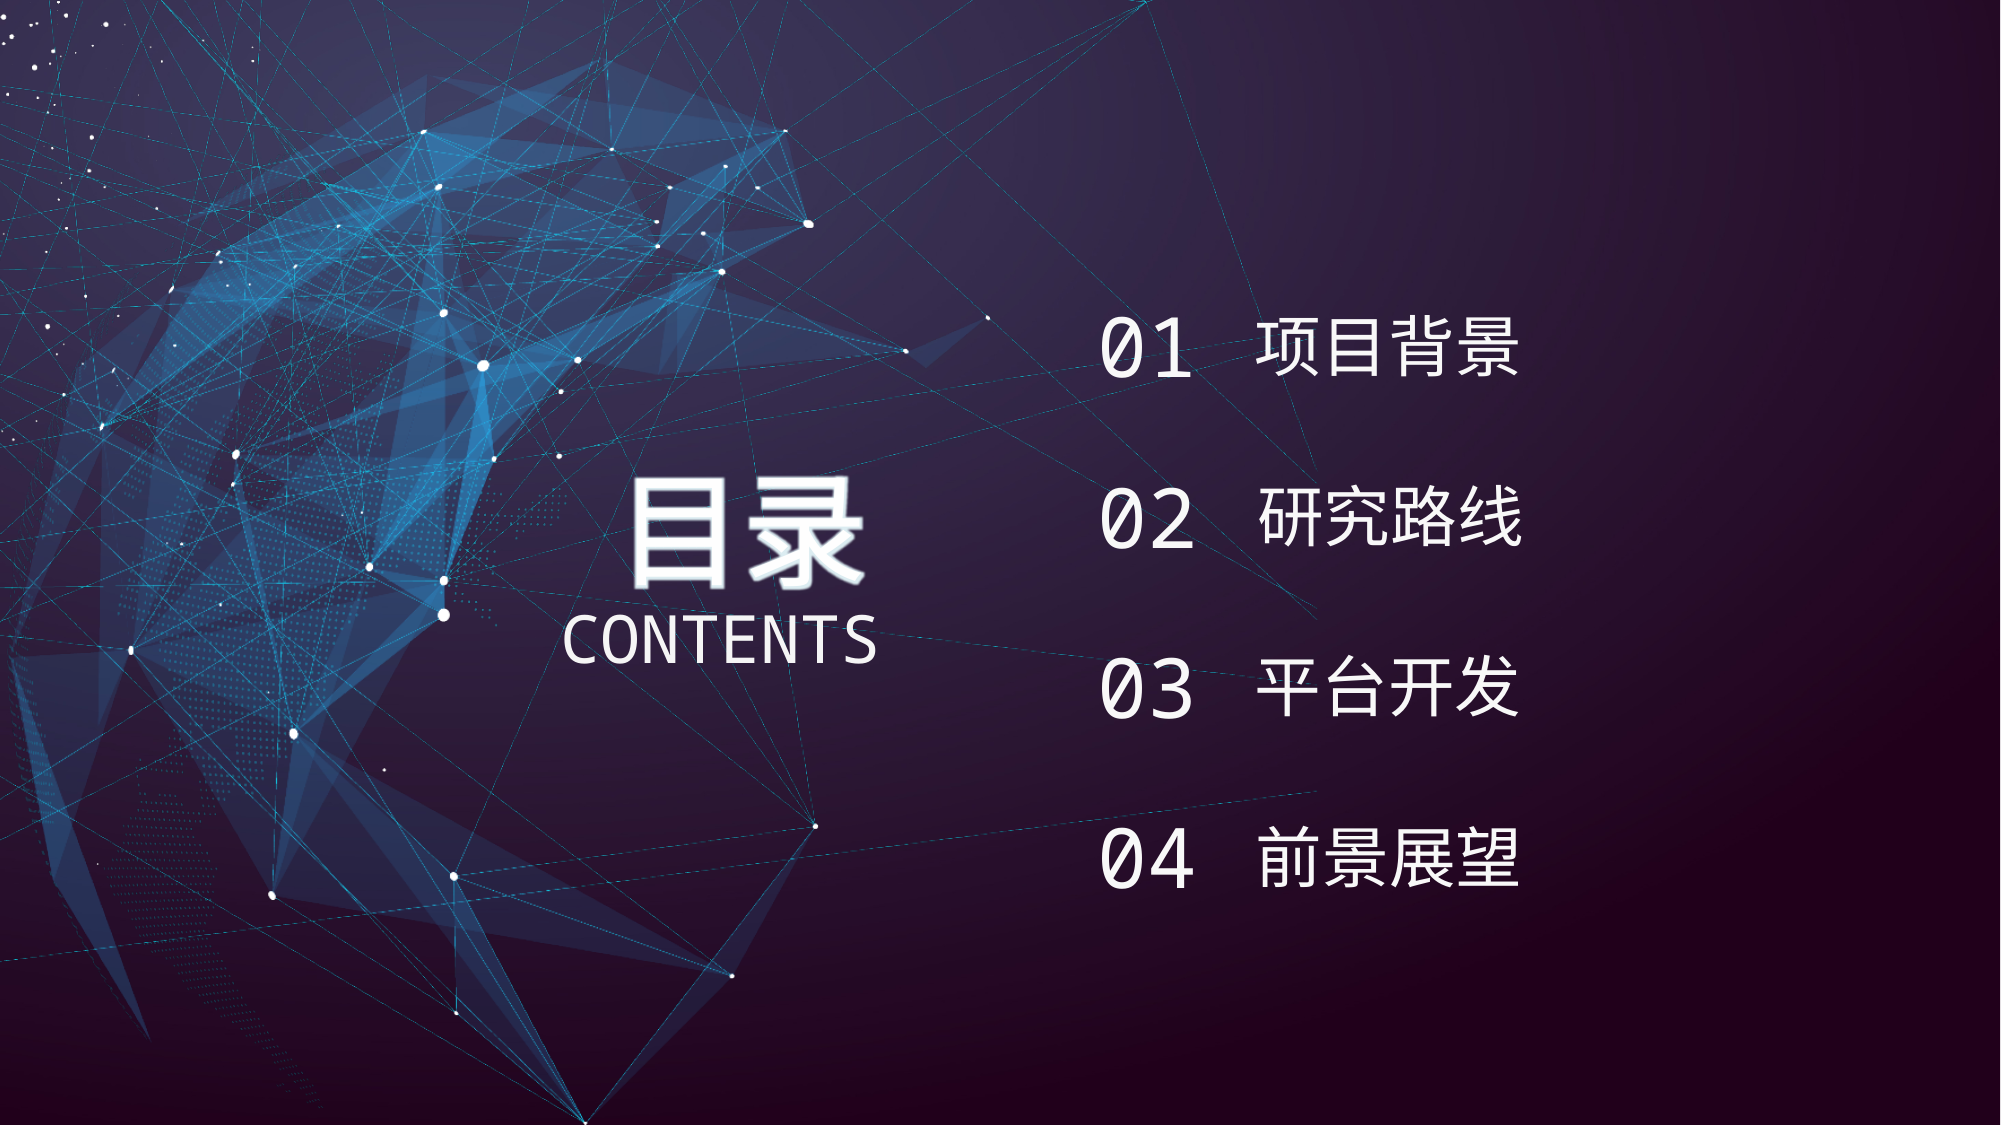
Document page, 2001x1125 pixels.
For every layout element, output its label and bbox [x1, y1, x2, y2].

picture [0, 0, 2001, 1125]
text_box [1082, 286, 1747, 915]
text_box [545, 444, 946, 686]
